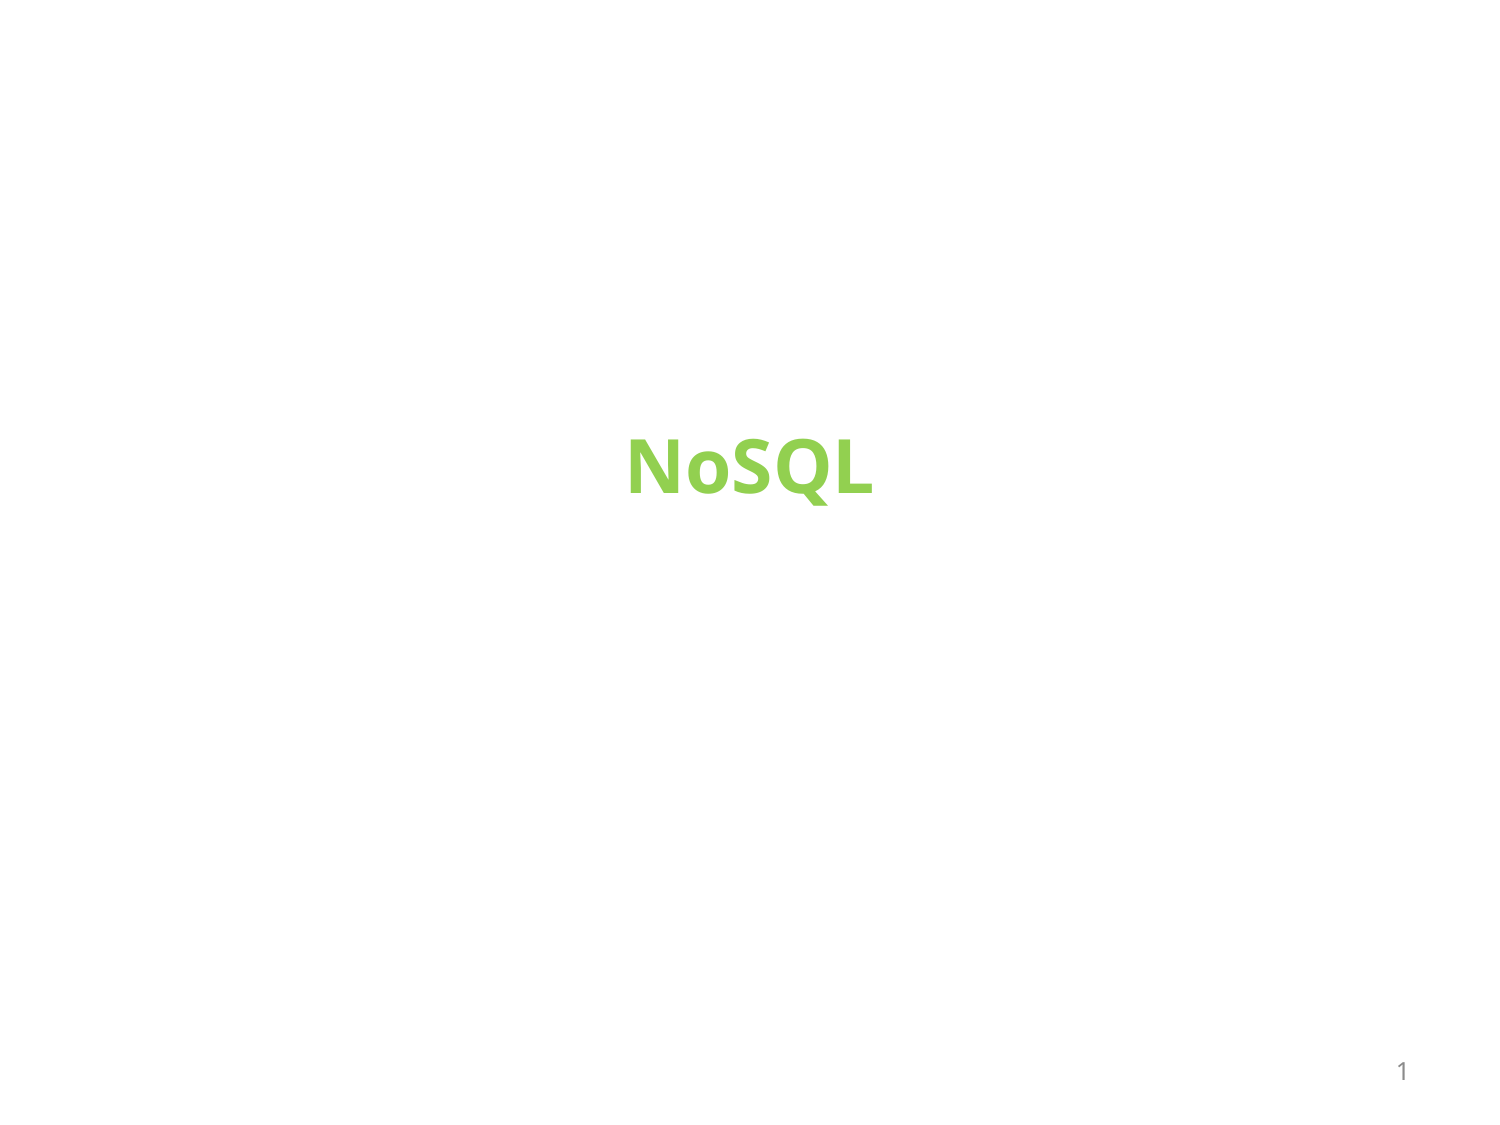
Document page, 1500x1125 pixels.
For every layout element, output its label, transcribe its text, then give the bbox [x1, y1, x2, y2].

title NoSQL [112, 342, 1388, 584]
slide_number 1 [1074, 1042, 1425, 1103]
